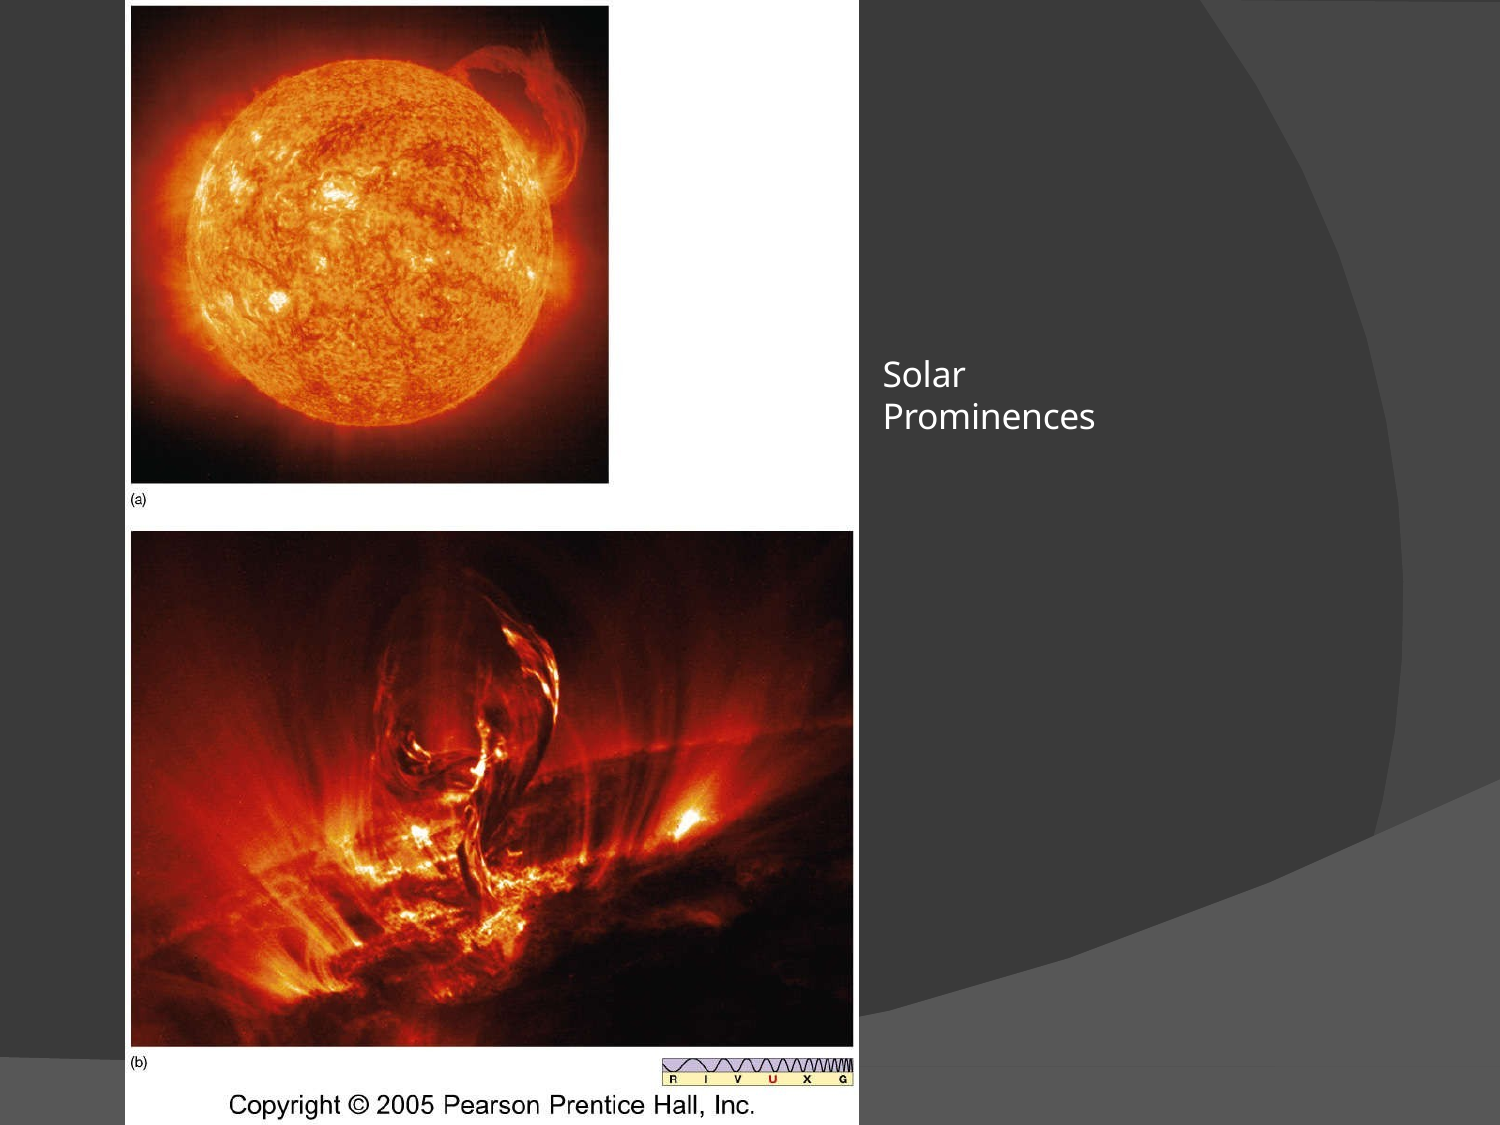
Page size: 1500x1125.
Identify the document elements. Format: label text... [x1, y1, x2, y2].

text_box Solar Prominences [880, 350, 1167, 438]
picture [124, 0, 859, 1125]
